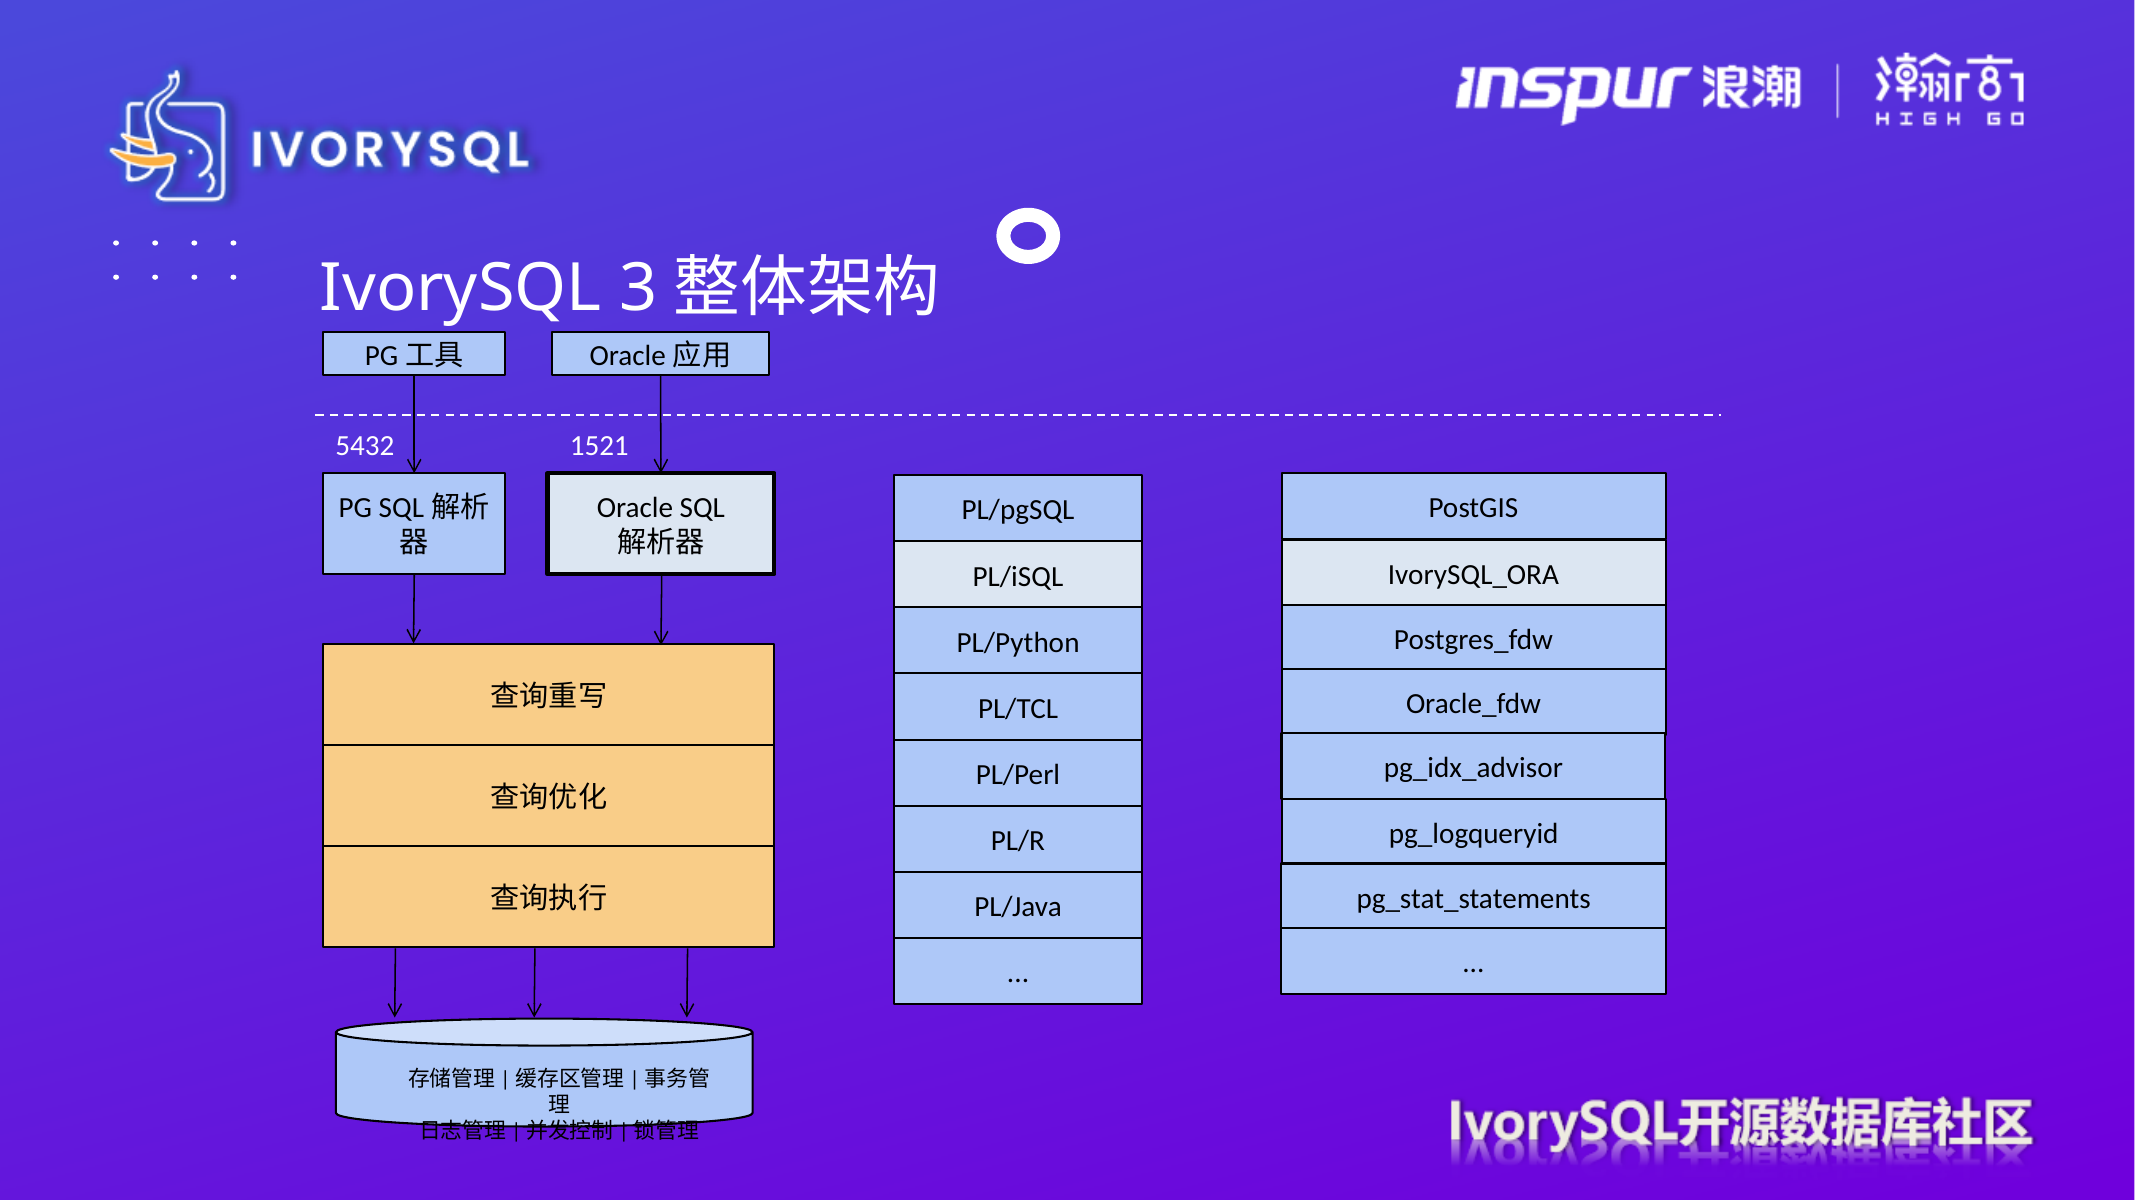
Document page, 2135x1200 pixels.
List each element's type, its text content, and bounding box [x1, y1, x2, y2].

text_box Oracle应用 [550, 330, 771, 377]
text_box [333, 1016, 755, 1124]
text_box 查询执行 [321, 844, 776, 949]
text_box PL/Python [892, 605, 1144, 671]
text_box PL/TCL [892, 671, 1144, 738]
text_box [112, 240, 237, 281]
text_box 1521 [547, 423, 651, 469]
text_box 查询重写 [321, 642, 776, 743]
picture [0, 0, 2135, 1200]
text_box PL/Java [892, 870, 1144, 936]
text_box 存储管理|缓存区管理|事务管理 日志管理|并发控制|锁管理 [384, 1056, 735, 1151]
text_box PL/Perl [892, 738, 1144, 804]
text_box ... [1279, 926, 1668, 996]
text_box Oracle_fdw [1279, 667, 1668, 731]
text_box IvorySQL 3整体架构 [304, 236, 969, 332]
text_box Postgres_fdw [1279, 602, 1668, 667]
text_box ... [892, 936, 1144, 1006]
text_box PG工具 [321, 330, 507, 377]
text_box IvorySQL_ORA [1280, 538, 1668, 602]
text_box PL/pgSQL [892, 473, 1144, 539]
text_box PL/iSQL [892, 539, 1144, 605]
text_box PG SQL解析器 [321, 471, 507, 576]
text_box PL/R [892, 804, 1144, 870]
text_box pg_stat_statements [1279, 861, 1668, 926]
text_box Oracle SQL 解析器 [545, 471, 776, 576]
text_box PostGIS [1279, 471, 1668, 541]
text_box 查询优化 [321, 743, 776, 844]
text_box [994, 205, 1063, 267]
text_box pg_idx_advisor [1279, 731, 1668, 801]
text_box pg_logqueryid [1280, 797, 1668, 861]
text_box 5432 [307, 419, 409, 469]
text_box 5432 [418, 423, 423, 469]
